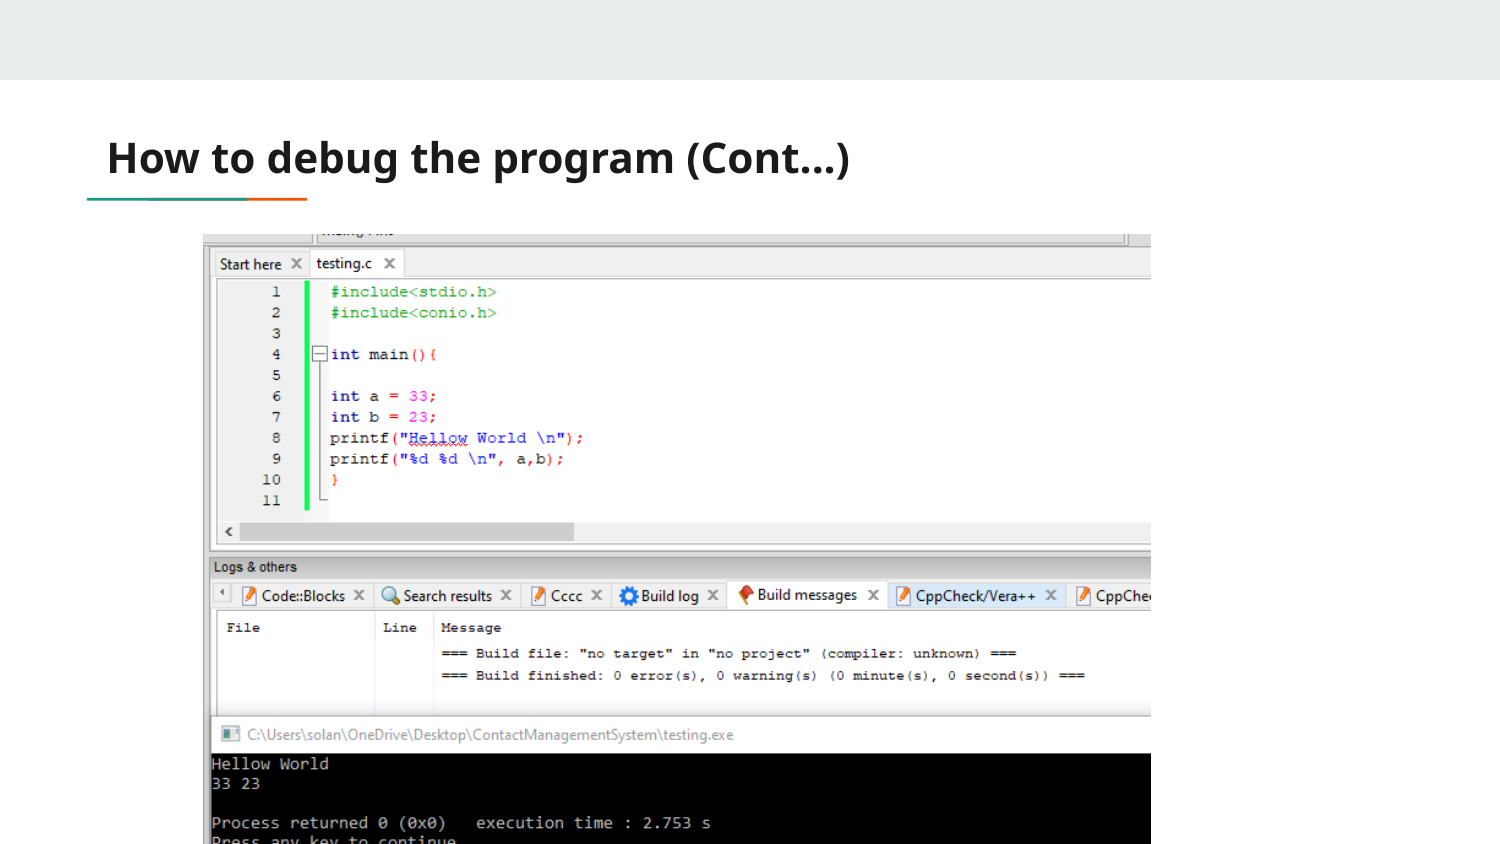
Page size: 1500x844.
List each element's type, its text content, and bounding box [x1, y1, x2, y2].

title How to debug the program (Cont...) [91, 113, 1353, 202]
picture [202, 233, 1151, 844]
